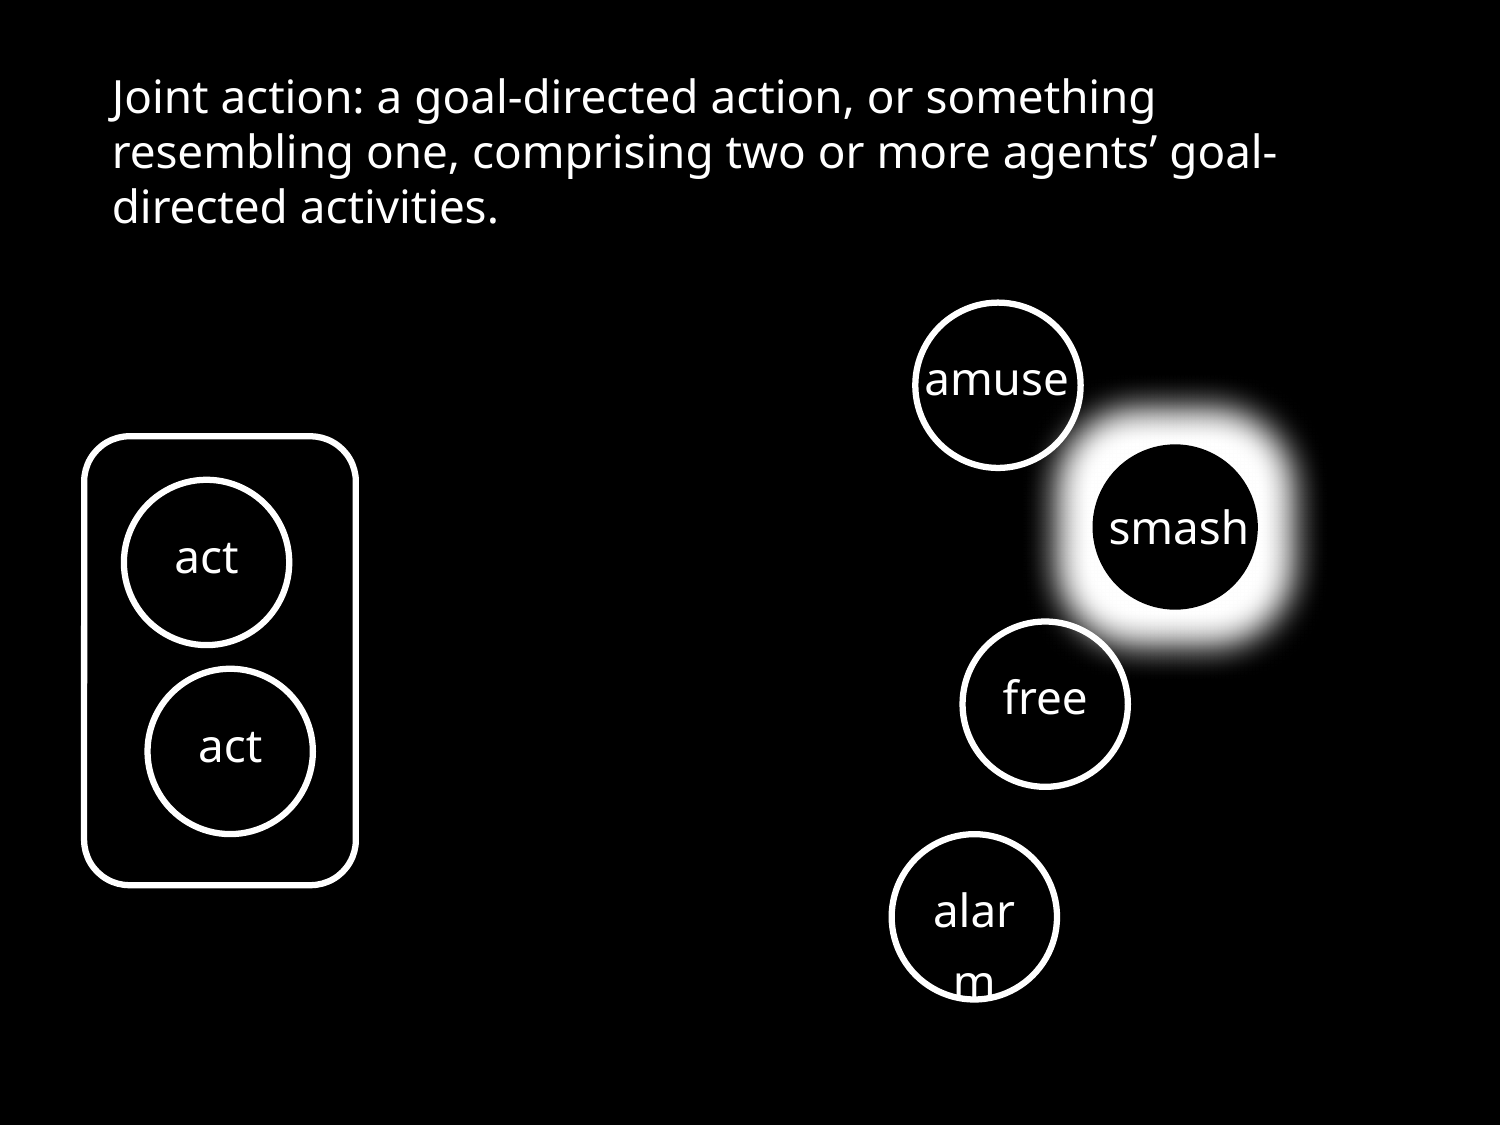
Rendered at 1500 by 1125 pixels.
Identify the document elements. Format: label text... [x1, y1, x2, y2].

text_box [1100, 444, 1250, 491]
text_box alarm [891, 834, 1058, 1000]
text_box act [147, 668, 313, 835]
text_box act [123, 479, 290, 646]
text_box amuse [909, 342, 1084, 413]
text_box [927, 302, 1069, 342]
text_box smash [1093, 491, 1265, 562]
text_box [920, 413, 1076, 468]
text_box [84, 436, 356, 886]
text_box free [962, 621, 1128, 787]
text_box [1100, 562, 1251, 610]
text_box Joint action: a goal-directed action, or something resembling one, comprising two or more agents’ goal-directed activities. [97, 60, 1376, 241]
